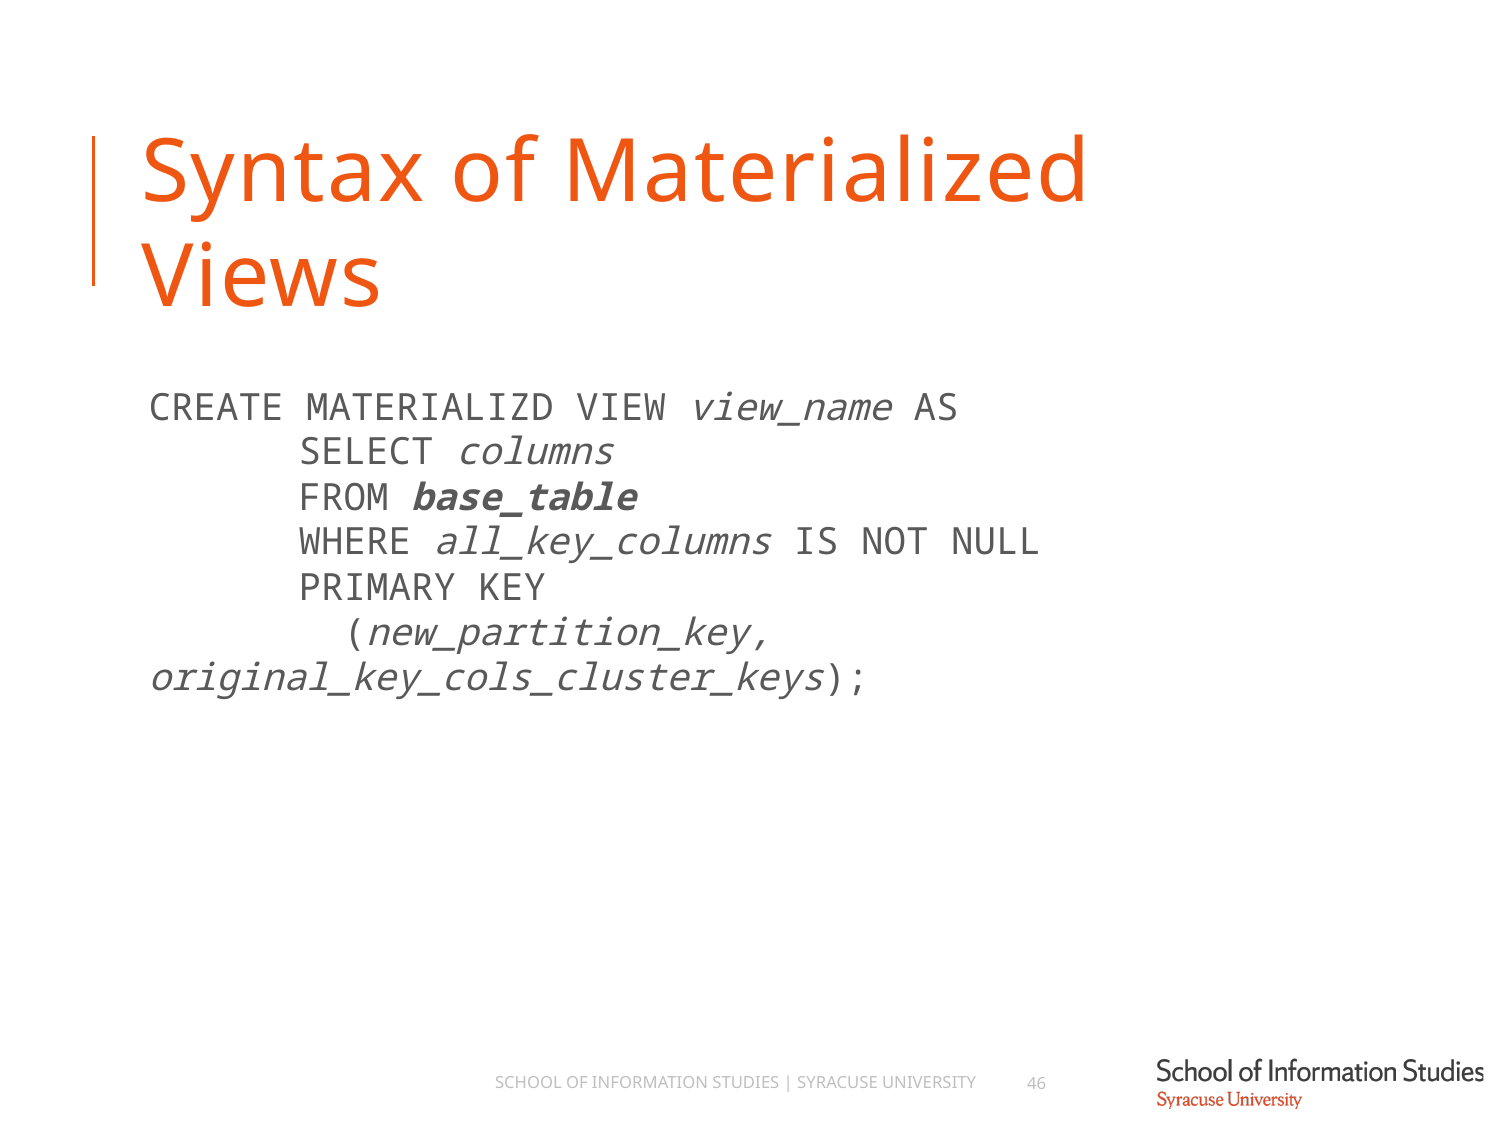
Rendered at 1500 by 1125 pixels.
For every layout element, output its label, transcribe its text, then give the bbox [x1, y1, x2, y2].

list CREATE MATERIALIZD VIEW view_name AS SELECT columns FROM base_table WHERE all_key_columns IS NOT NULL PRIMARY KEY (new_partition_key, original_key_cols_cluster_keys); [126, 375, 1409, 1035]
title Syntax of Materialized Views [126, 96, 1322, 342]
footer School of Information Studies | Syracuse University [283, 1061, 993, 1106]
slide_number 46 [1012, 1061, 1149, 1107]
